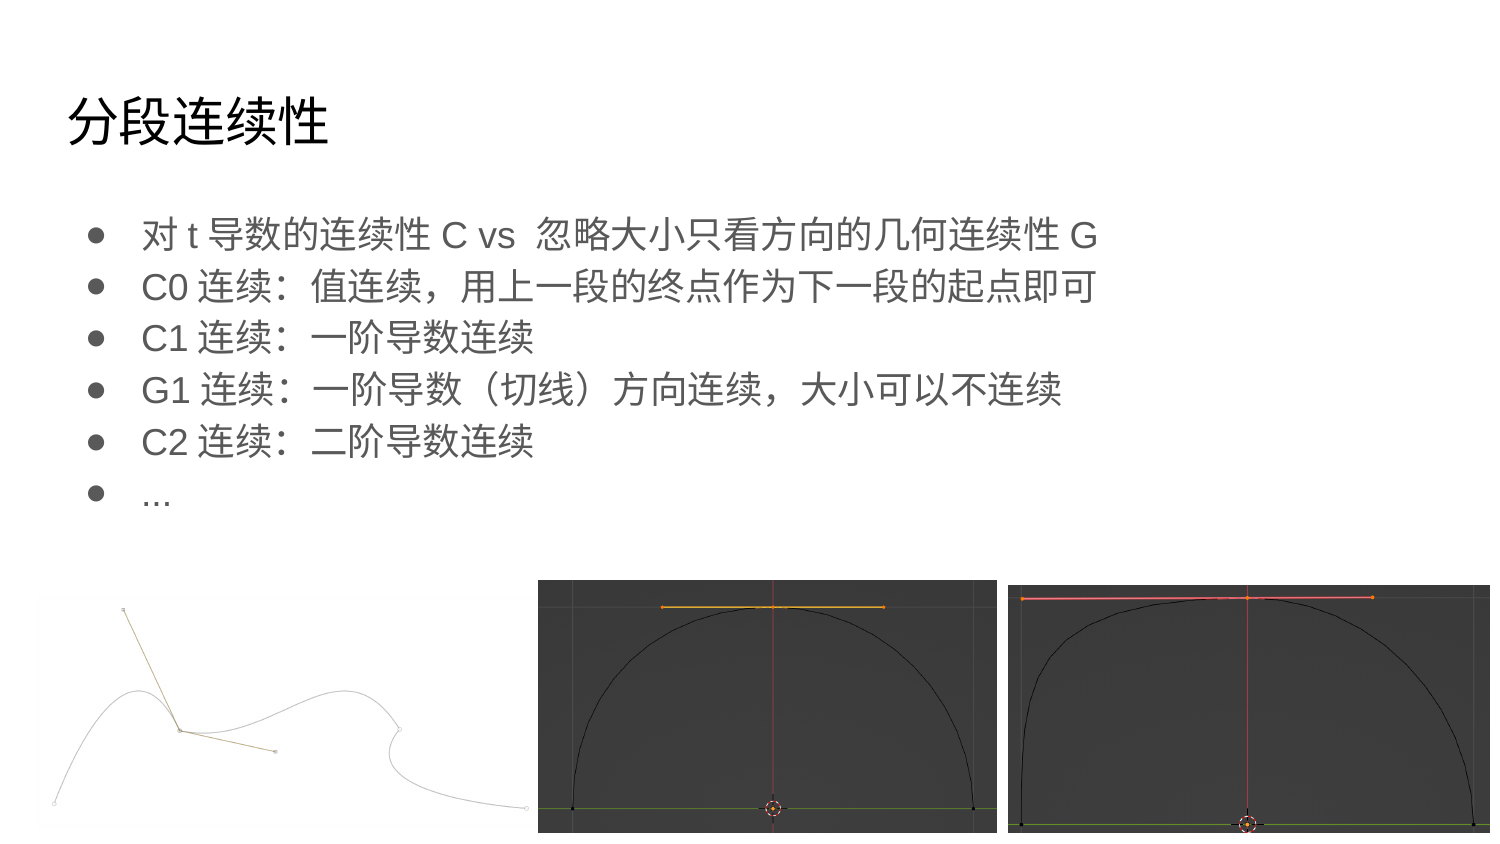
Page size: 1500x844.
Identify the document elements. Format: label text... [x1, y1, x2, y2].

picture [36, 580, 998, 833]
picture [1007, 585, 1490, 833]
list 对t导数的连续性C vs 忽略大小只看方向的几何连续性G C0连续：值连续，用上一段的终点作为下一段的起点即可 C1连续：一阶导数连续 G1连续：一阶导数（切线）方向连续，大小可以不连续 C2连续：二阶导数连续 ... [51, 189, 1449, 594]
title 分段连续性 [51, 72, 1449, 167]
